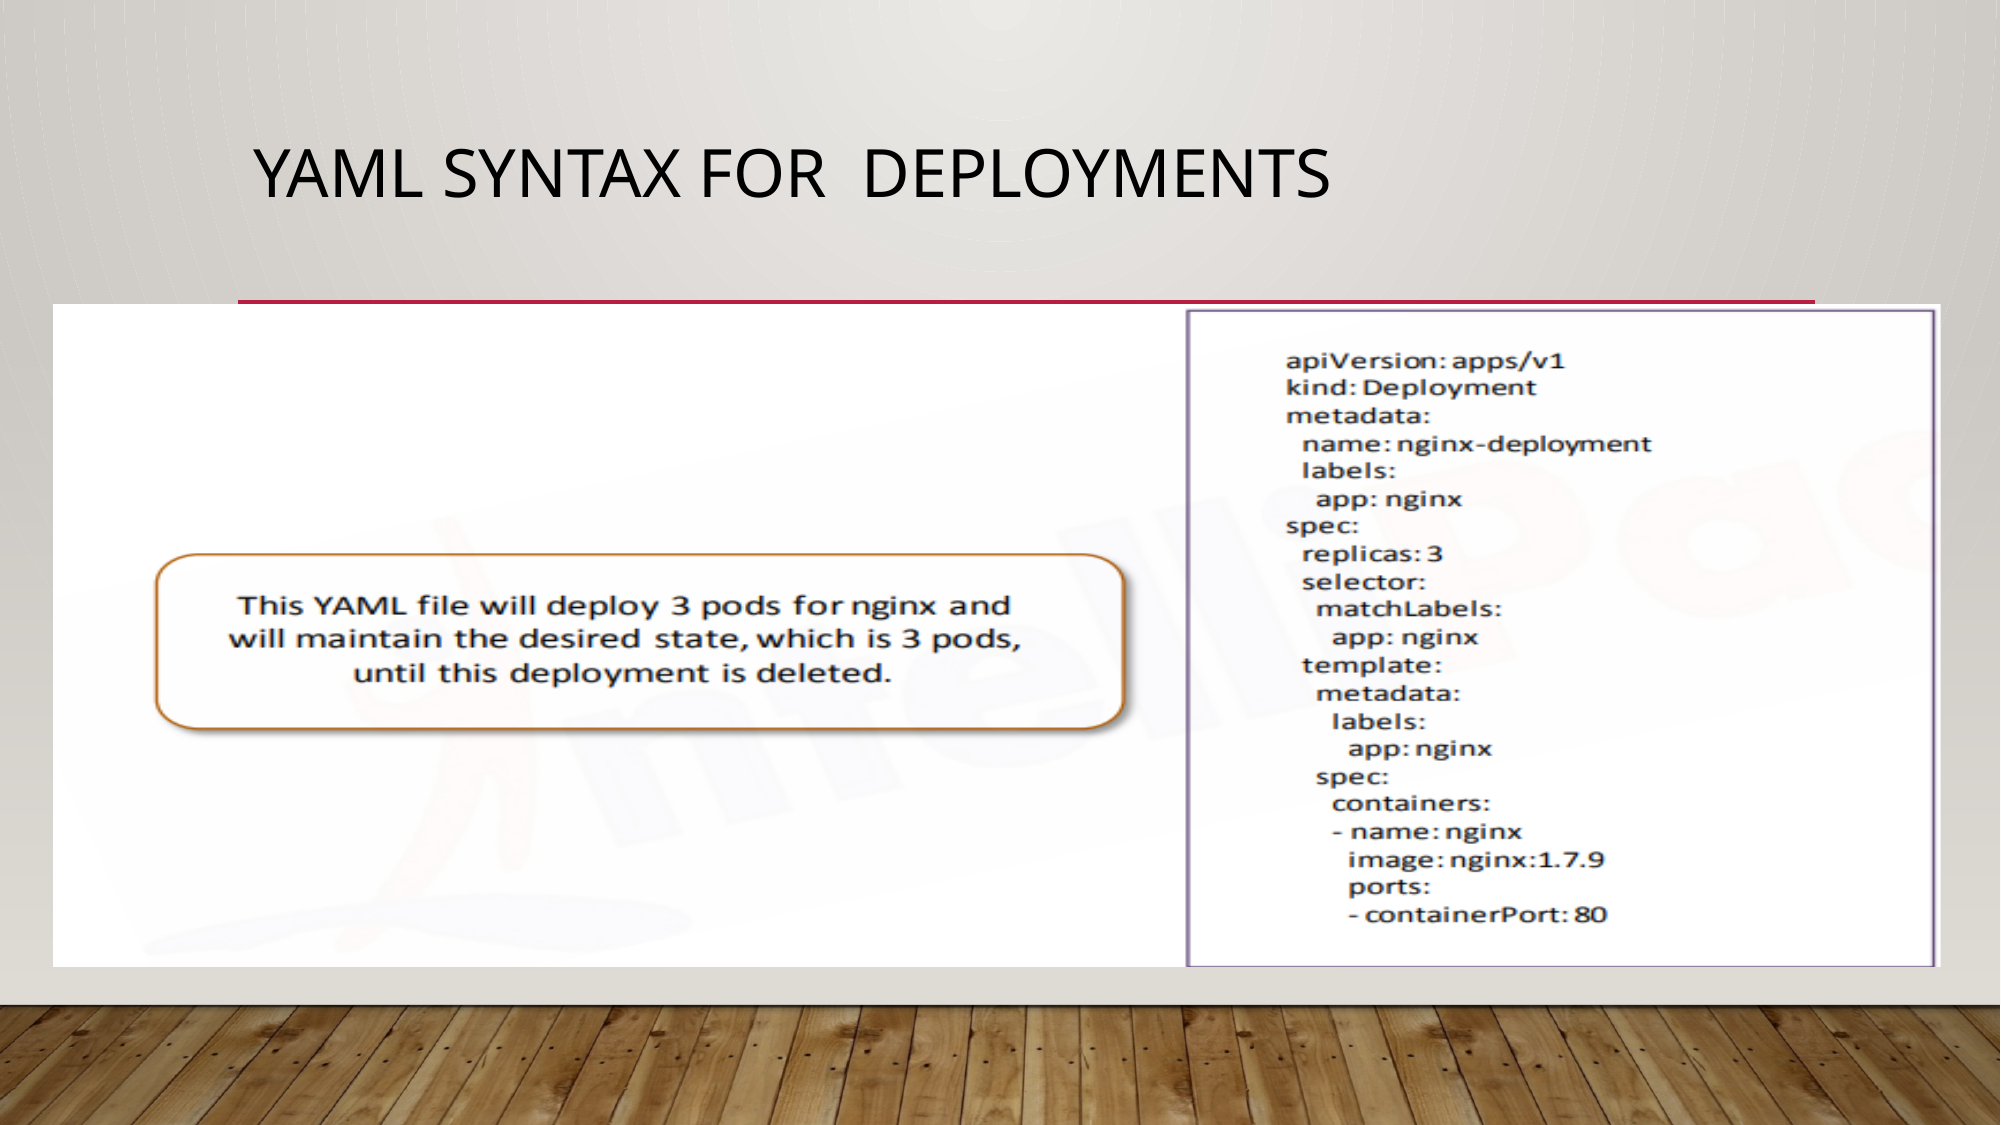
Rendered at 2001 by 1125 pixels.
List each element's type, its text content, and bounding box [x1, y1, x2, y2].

title YAML Syntax for Deployments [238, 131, 1814, 303]
picture [0, 1005, 2000, 1125]
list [52, 303, 1941, 968]
